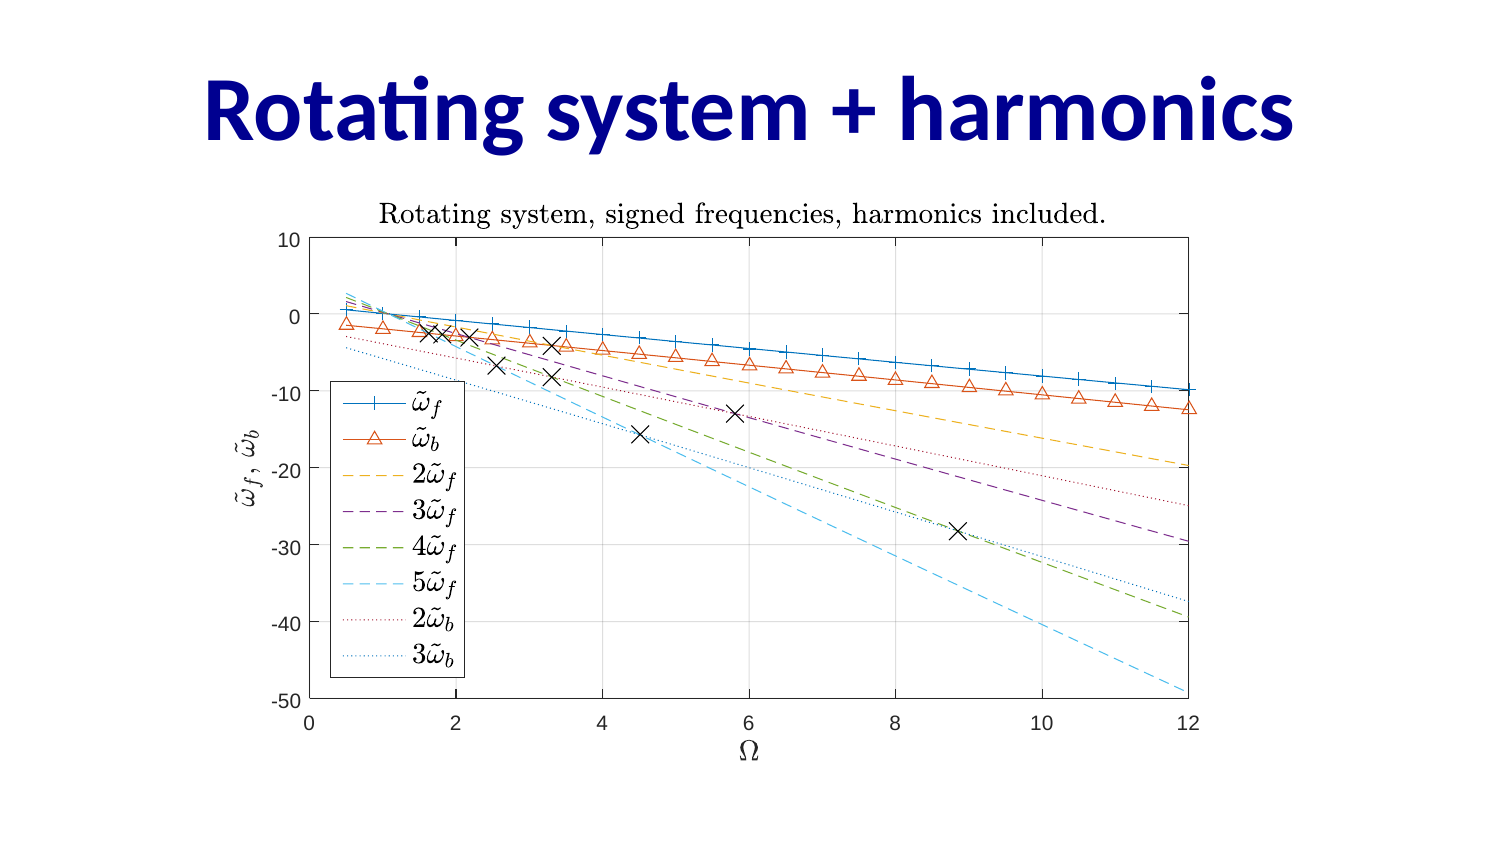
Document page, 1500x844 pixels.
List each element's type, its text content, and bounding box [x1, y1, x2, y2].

picture [162, 192, 1295, 771]
title Rotating system + harmonics [75, 33, 1425, 175]
